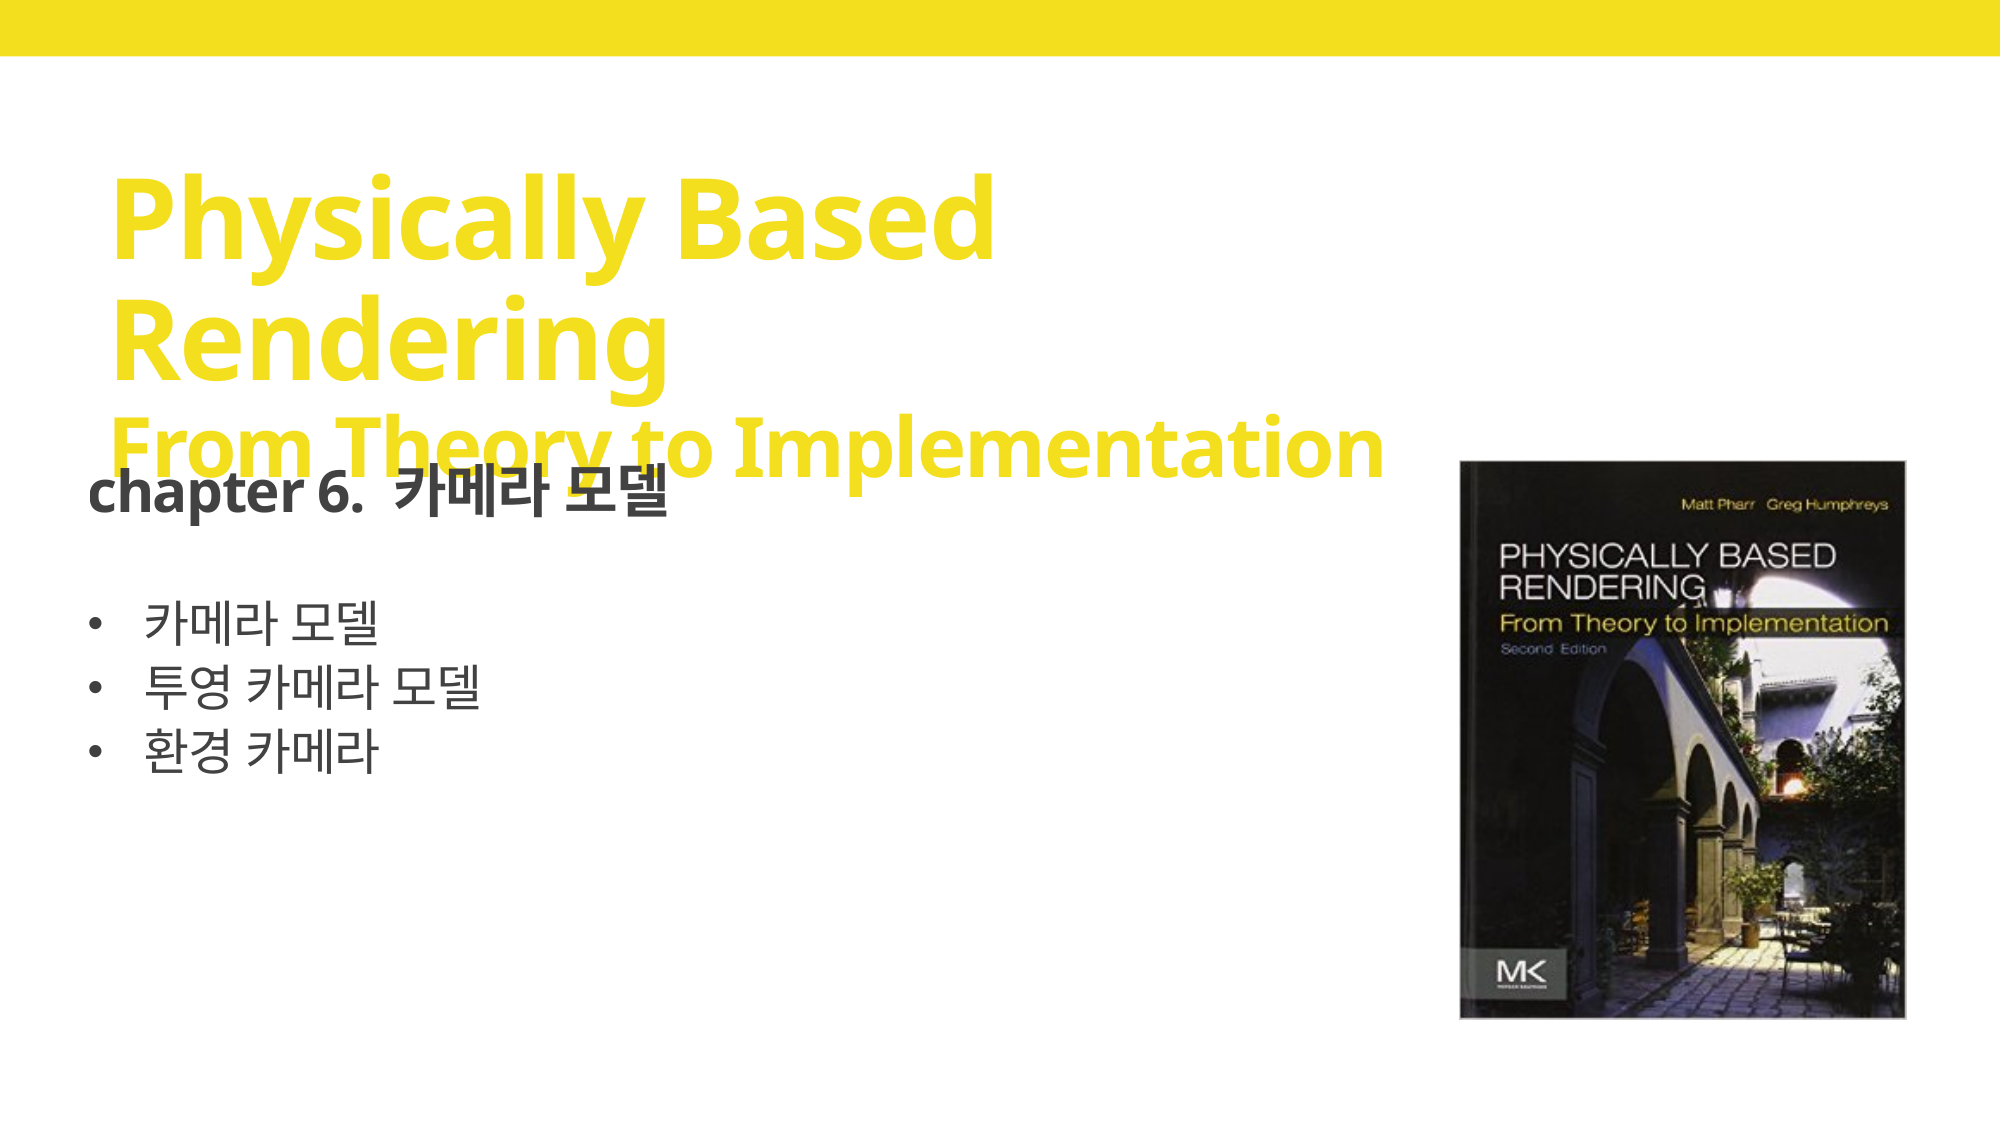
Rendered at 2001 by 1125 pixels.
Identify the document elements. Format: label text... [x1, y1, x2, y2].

subtitle chapter 6. 카메라 모델 카메라 모델 투영 카메라 모델 환경 카메라 [87, 462, 1588, 1020]
picture [1459, 460, 1907, 1020]
title Physically Based Rendering From Theory to Implementation [107, 162, 1523, 376]
